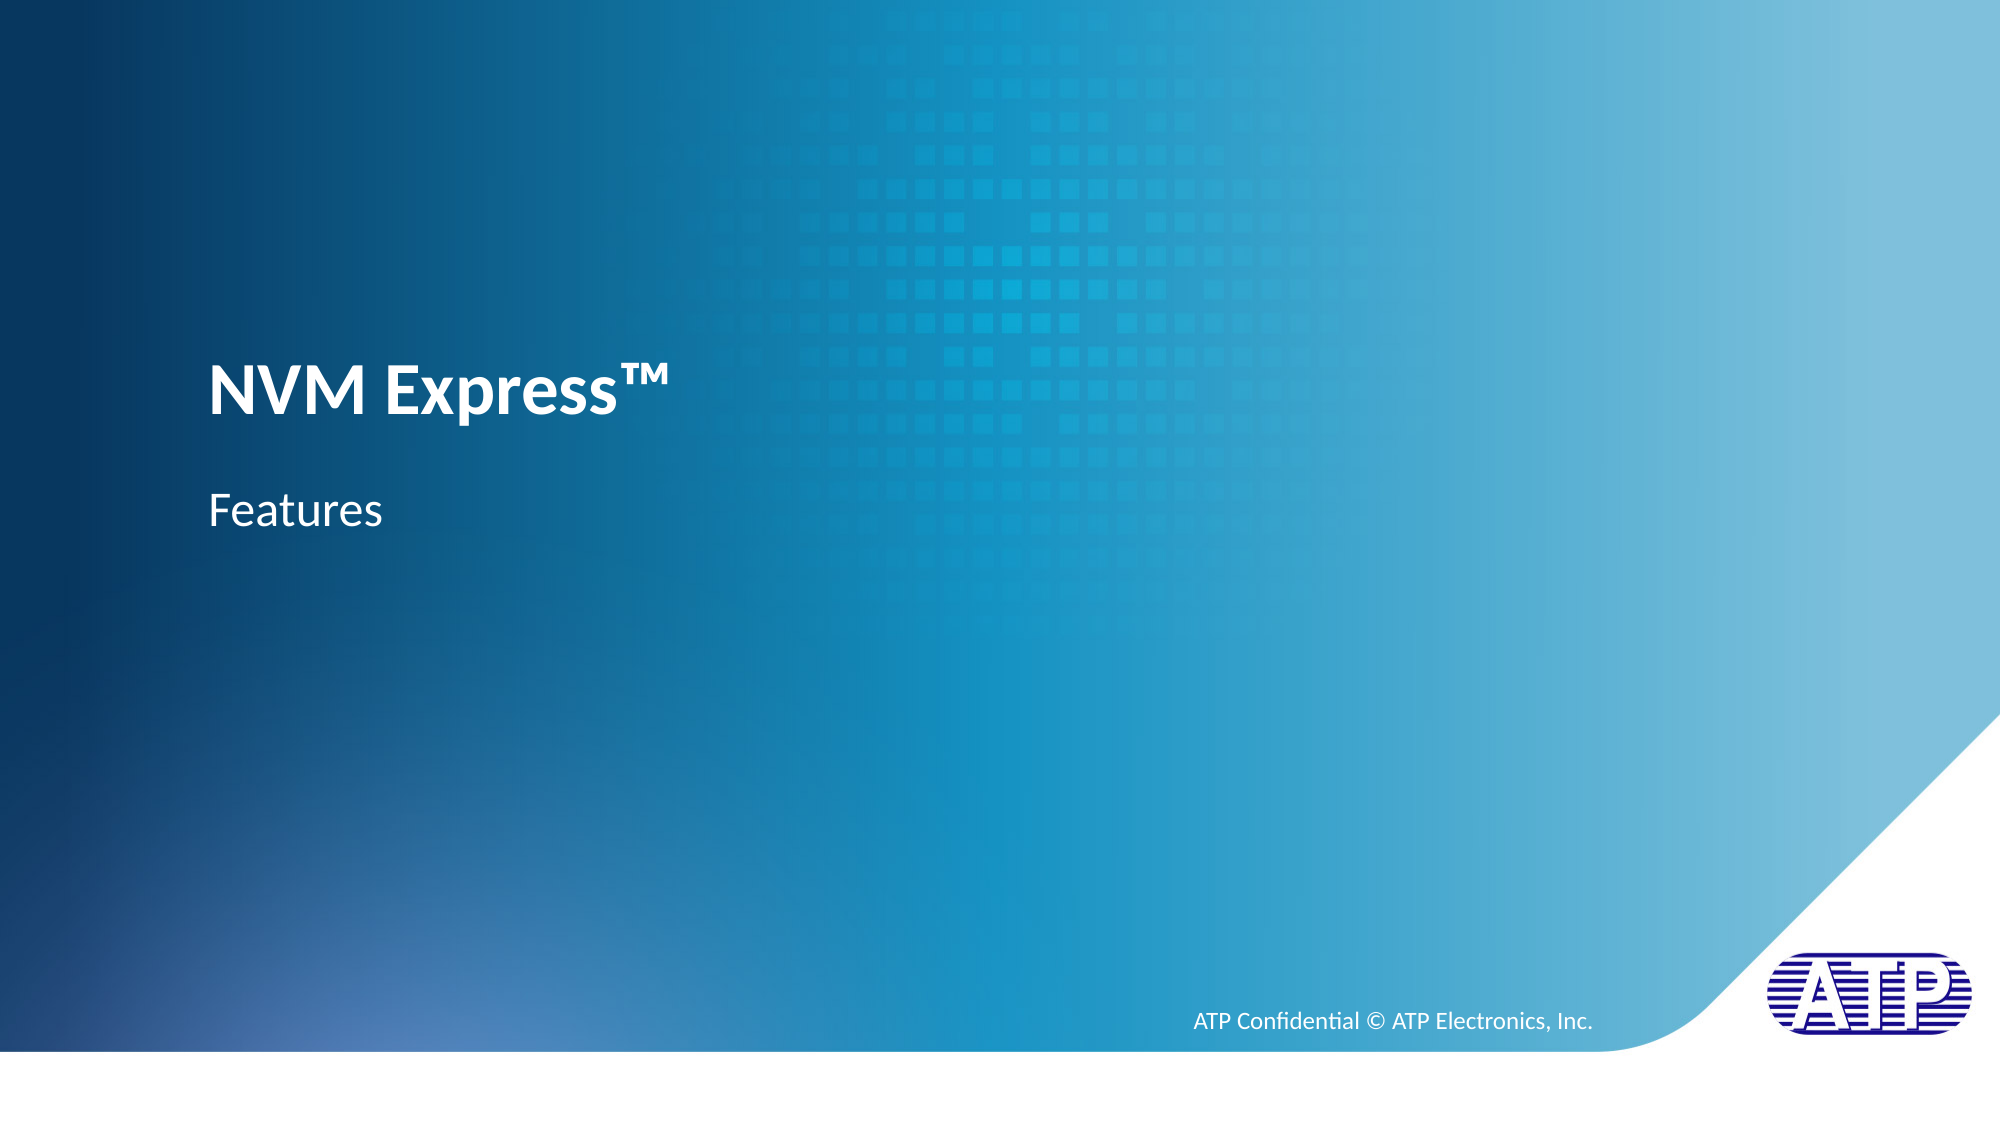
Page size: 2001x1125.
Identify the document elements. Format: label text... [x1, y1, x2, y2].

list Features [193, 469, 1814, 583]
list NVM Express™ [193, 331, 1814, 469]
picture [0, 0, 2000, 1125]
